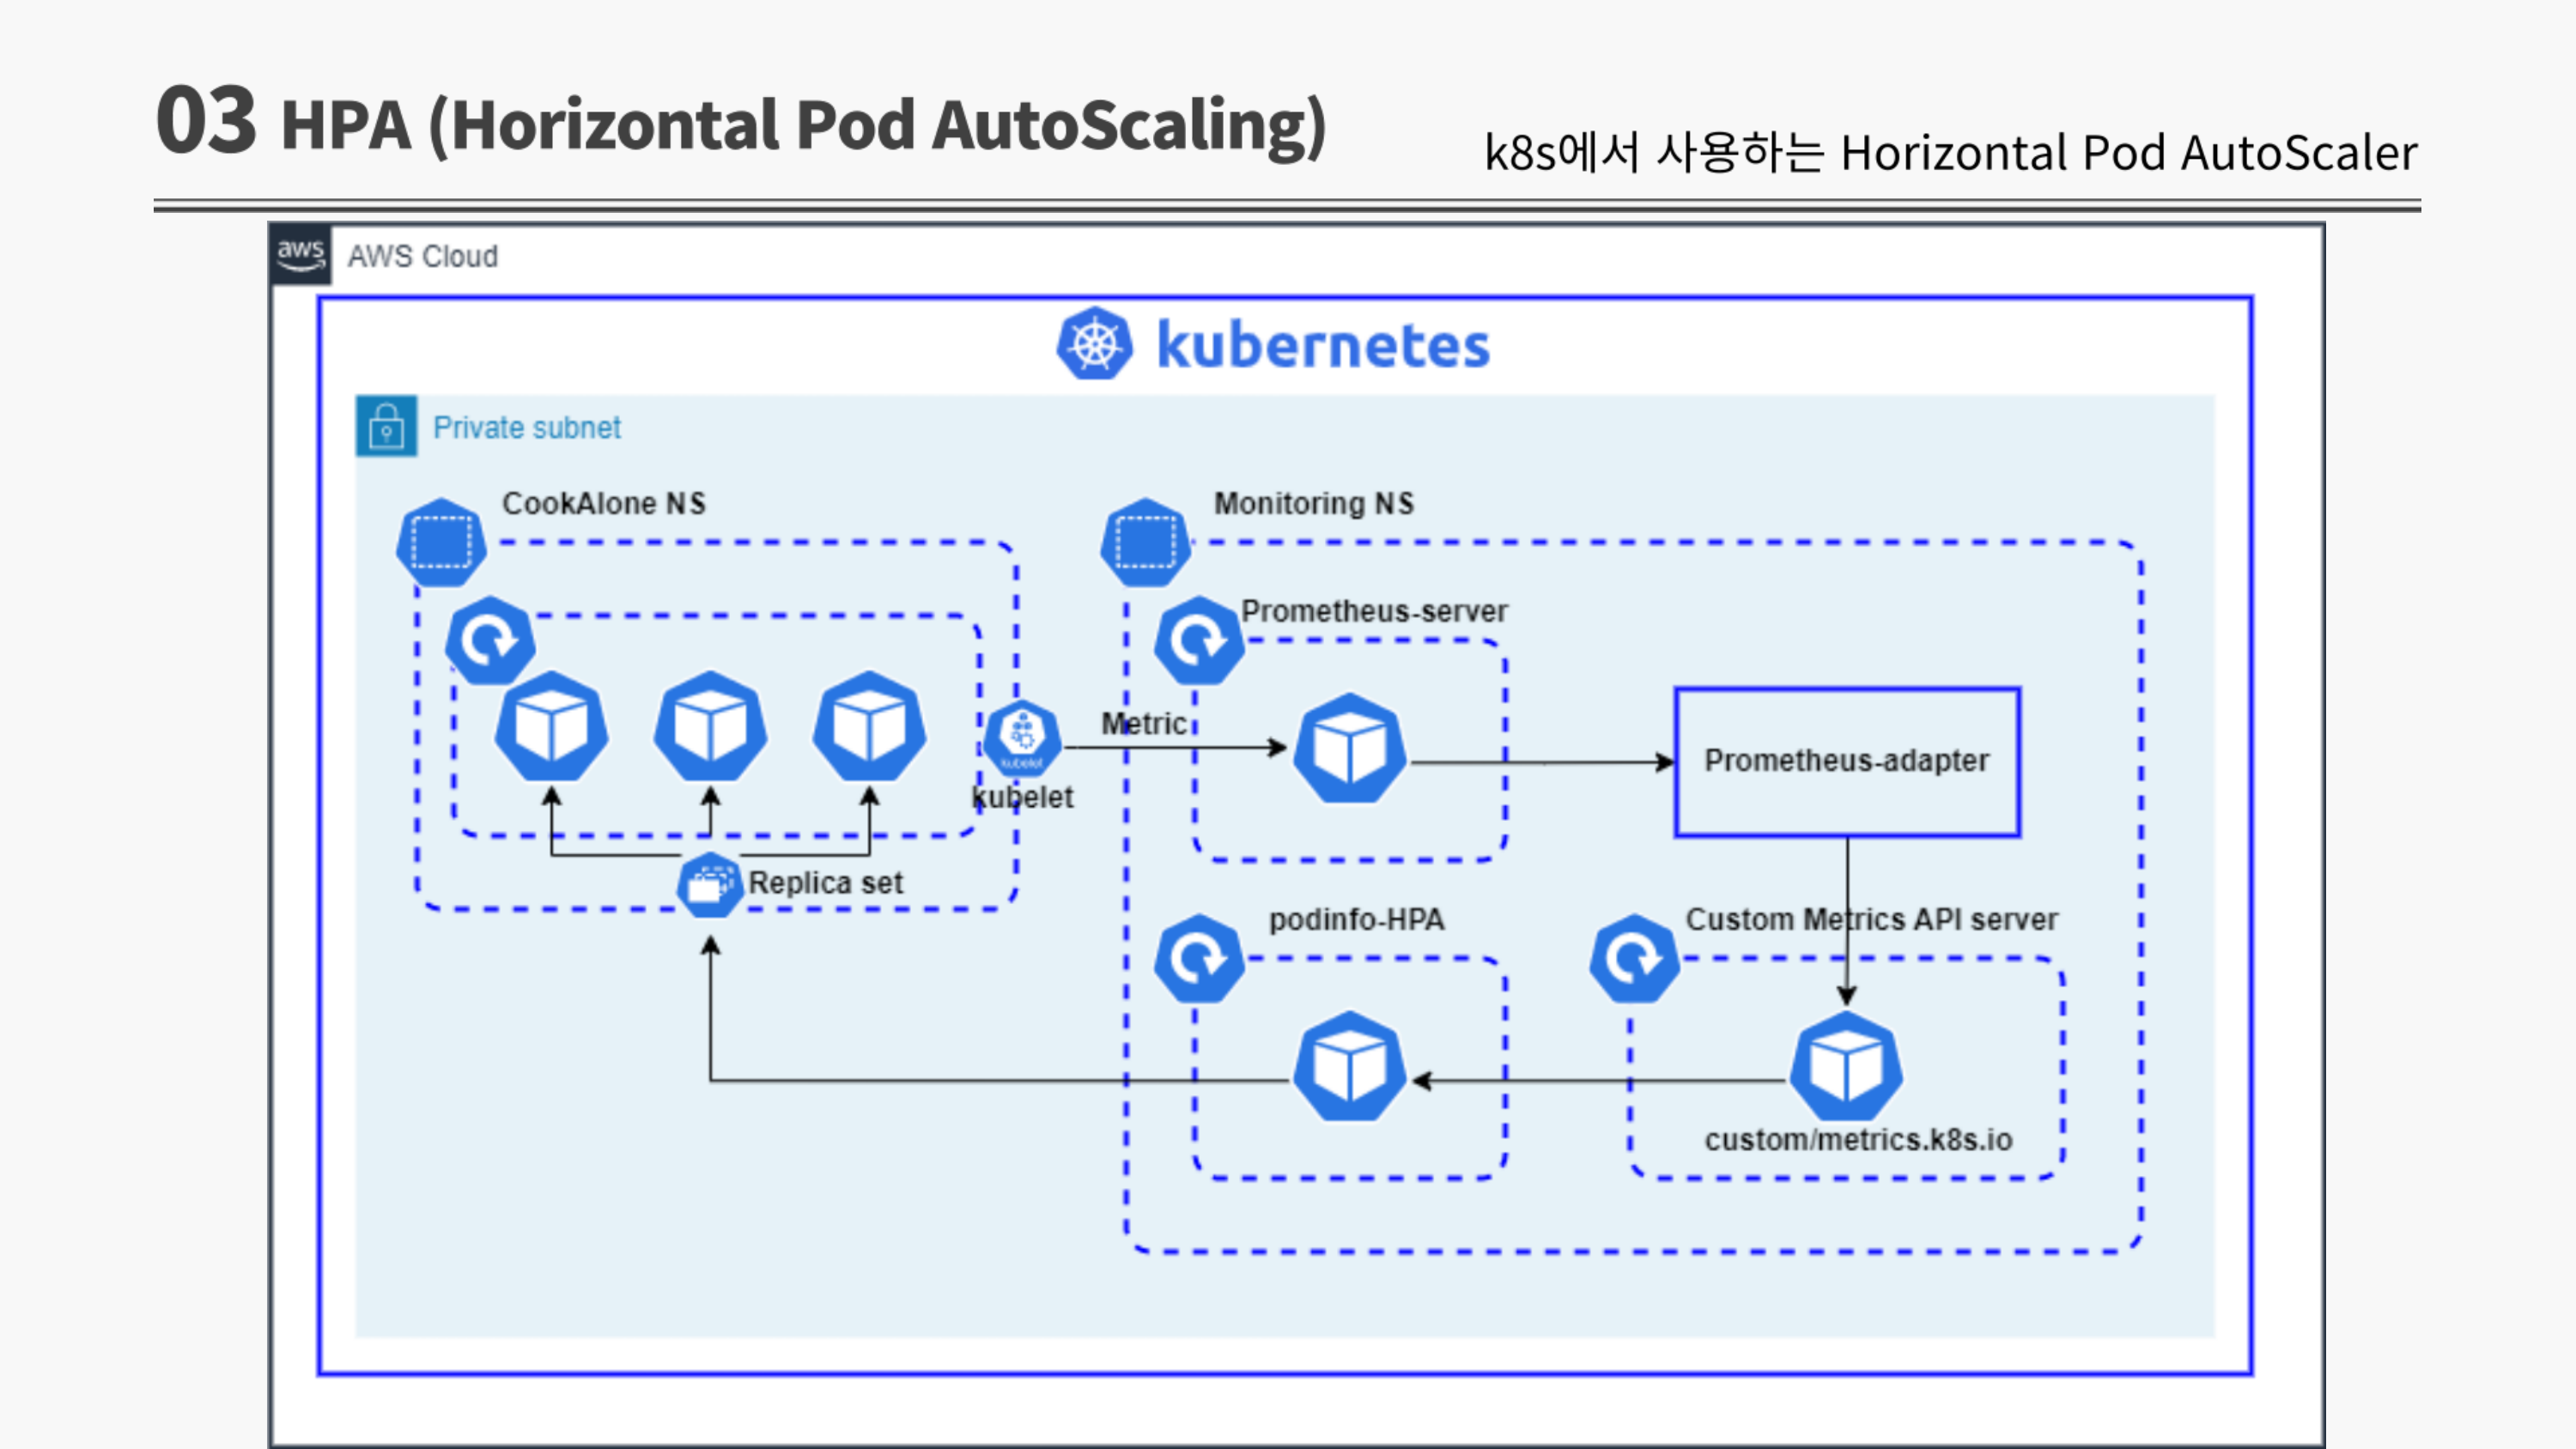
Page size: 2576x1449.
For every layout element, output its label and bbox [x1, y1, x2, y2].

picture [1476, 108, 2440, 209]
text_box [154, 198, 1473, 213]
text_box [266, 221, 2326, 1449]
picture [140, 41, 1358, 198]
